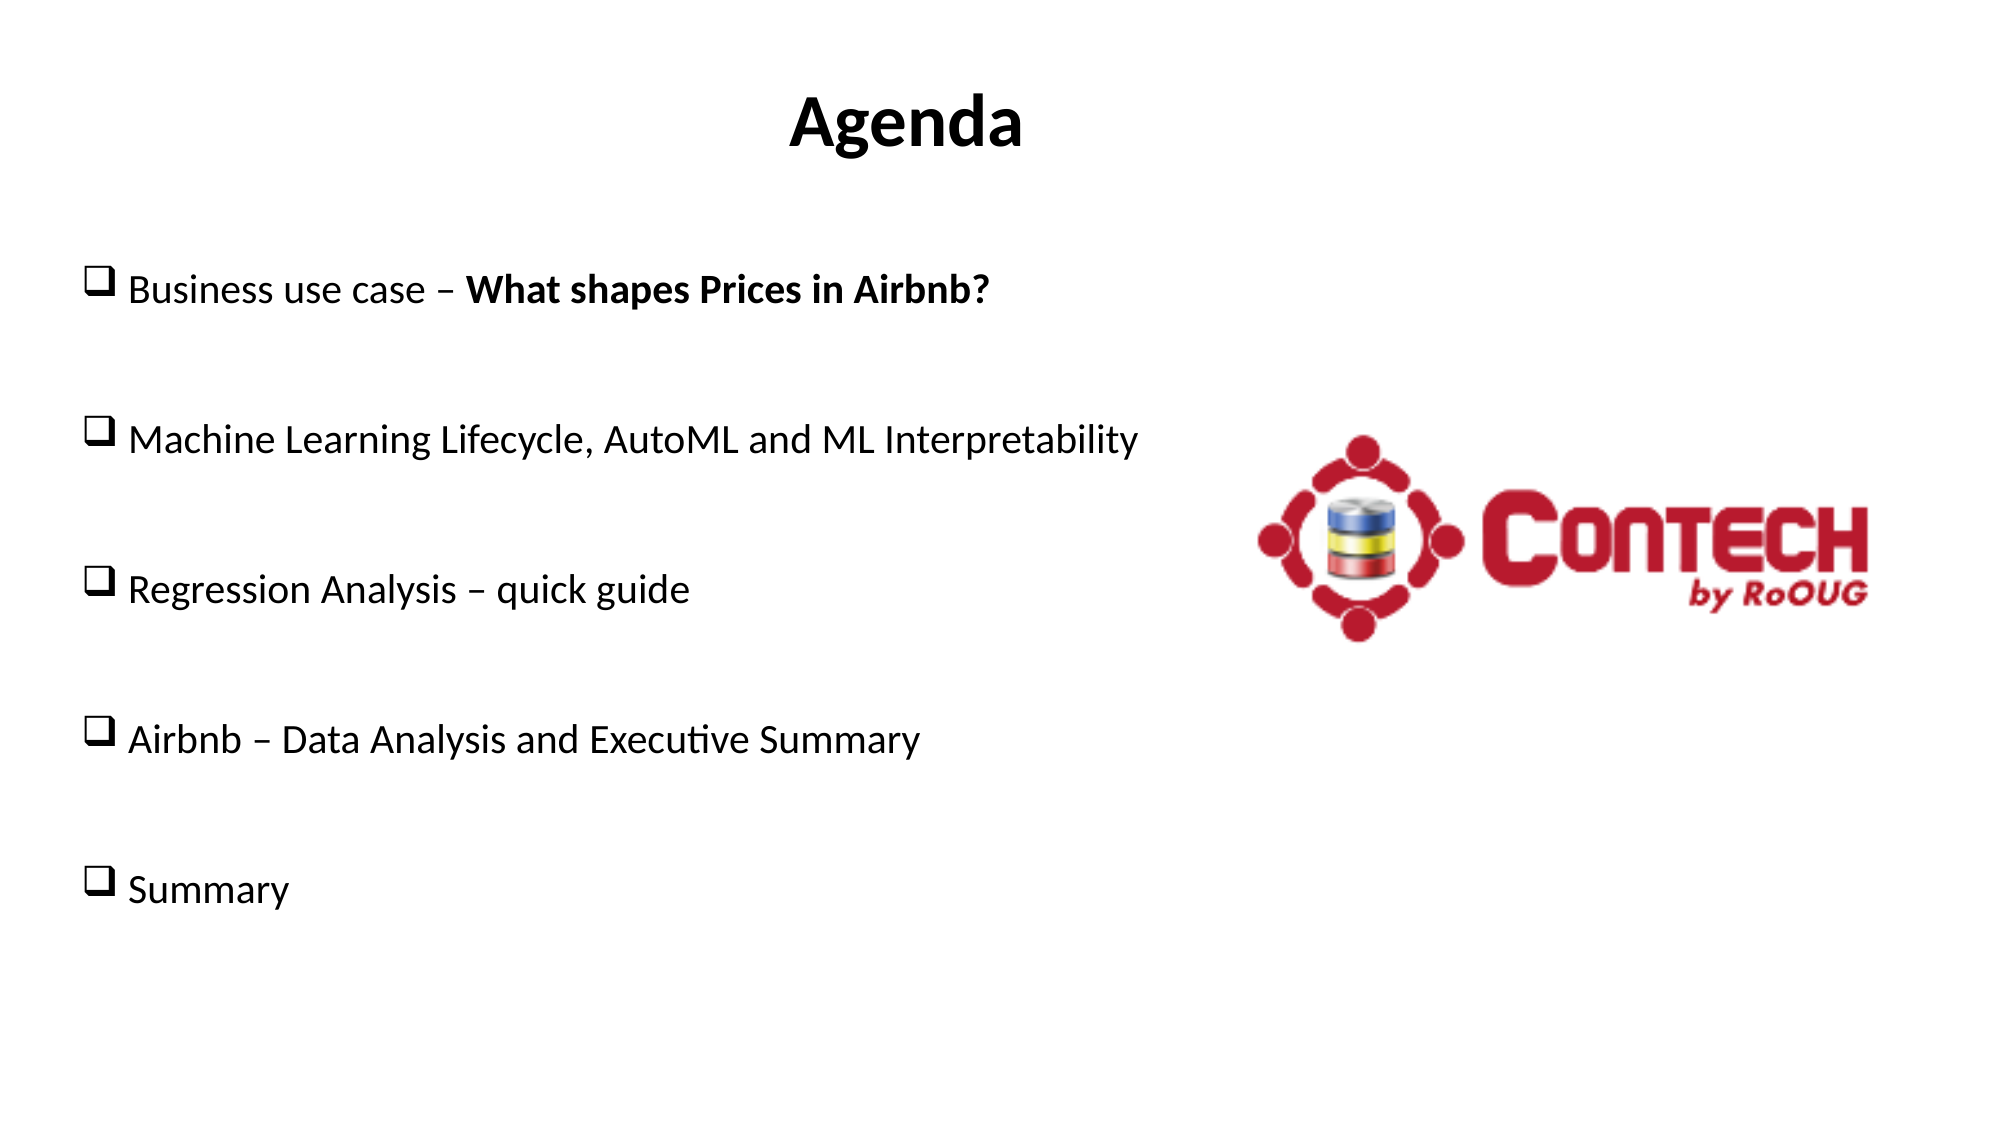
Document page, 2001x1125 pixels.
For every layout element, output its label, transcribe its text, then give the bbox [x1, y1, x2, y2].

picture [1215, 422, 1907, 658]
text_box Agenda [774, 64, 1775, 169]
text_box Business use case – What shapes Prices in Airbnb? Machine Learning Lifecycle, AutoML and ML Interpretability Regression Analysis – quick guide Airbnb – Data Analysis and Executive Summary Summary [66, 254, 1907, 1055]
